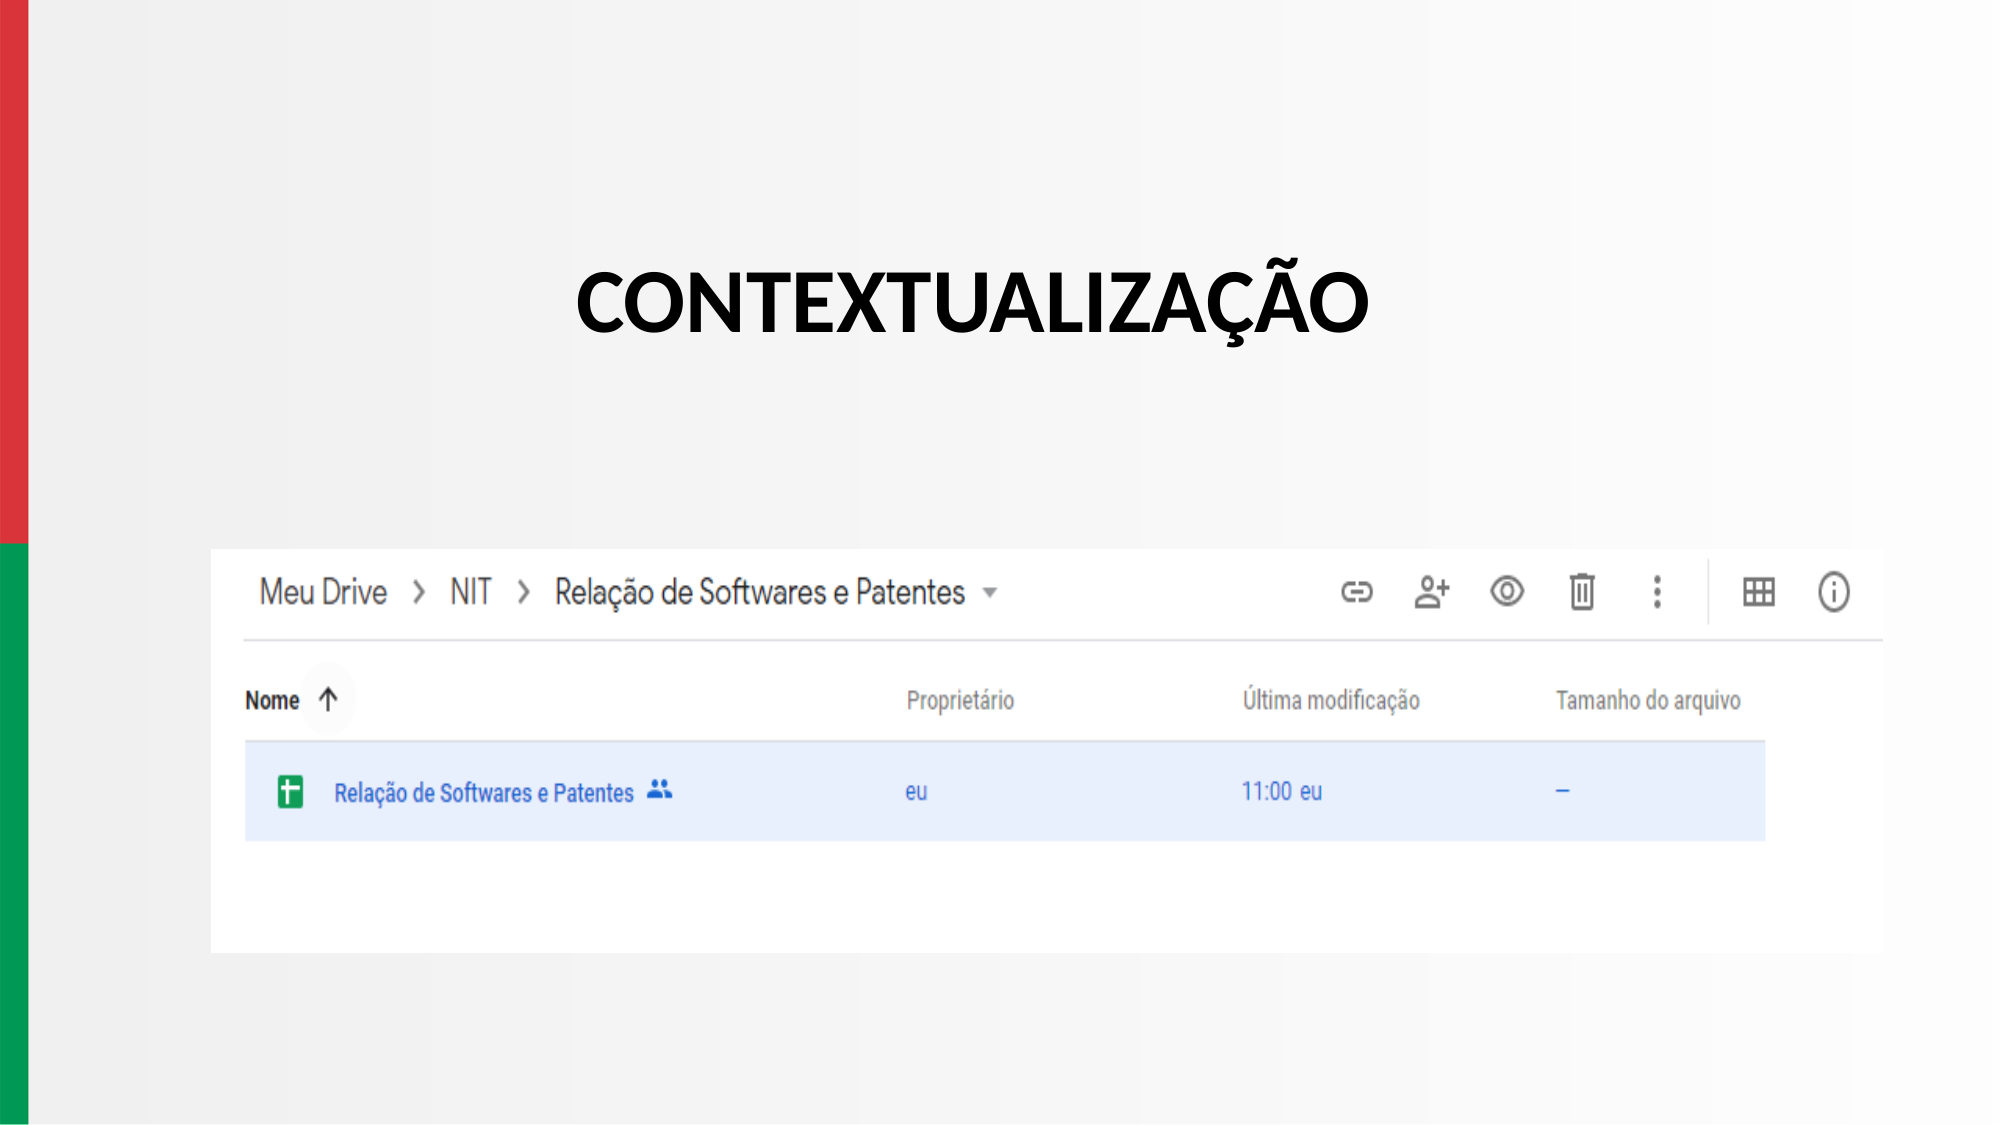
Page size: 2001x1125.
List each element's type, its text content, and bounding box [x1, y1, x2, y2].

picture [0, 0, 2001, 1125]
title CONTEXTUALIZAÇÃO [211, 216, 1736, 389]
